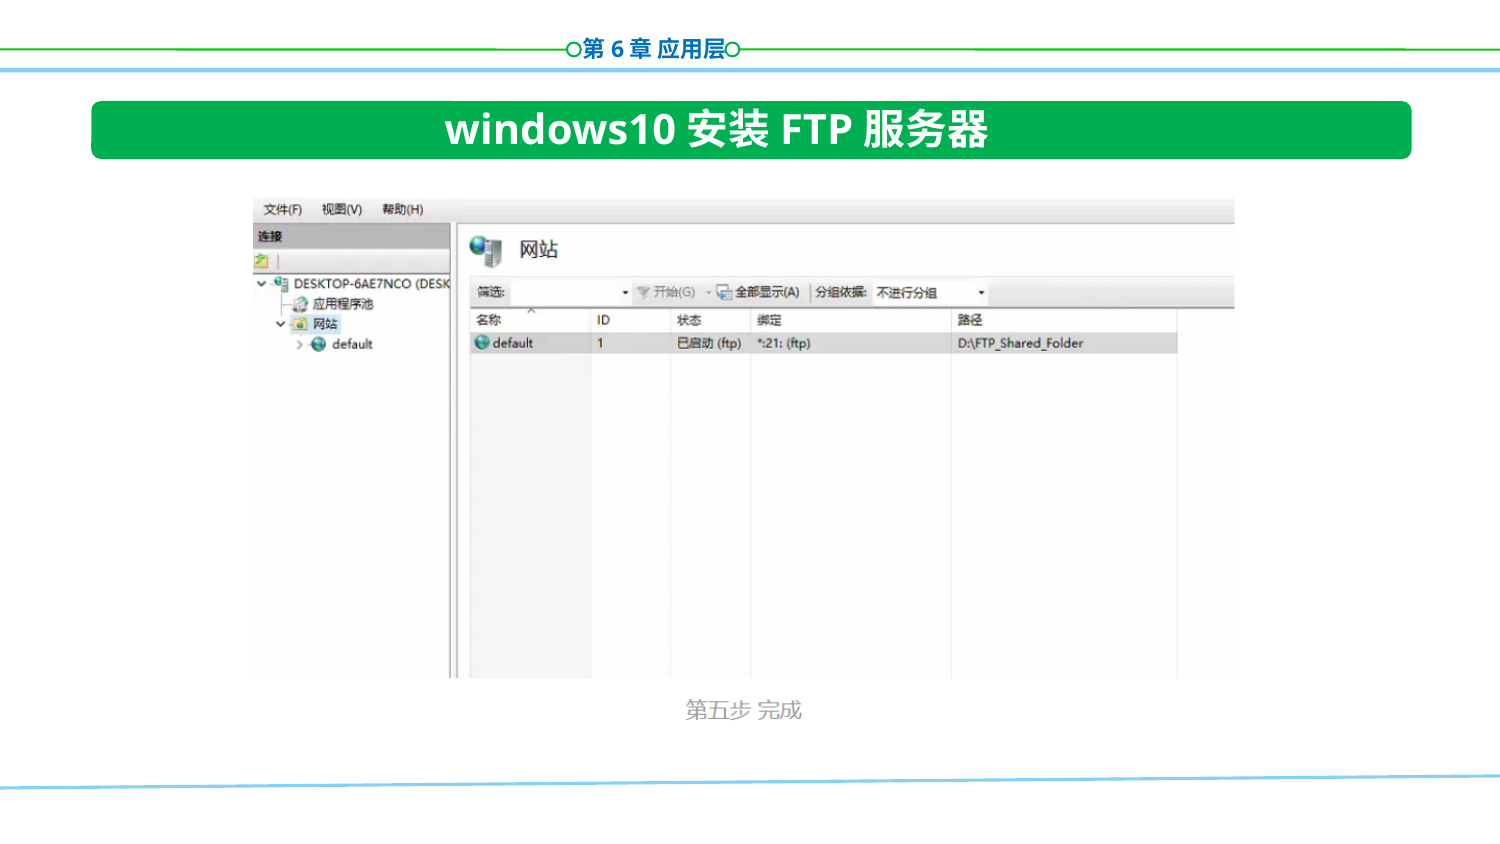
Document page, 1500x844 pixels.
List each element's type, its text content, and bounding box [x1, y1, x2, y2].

text_box [1090, 101, 1412, 160]
text_box windows10安装FTP服务器 [332, 95, 1090, 161]
picture [227, 181, 1273, 743]
text_box [91, 100, 332, 160]
